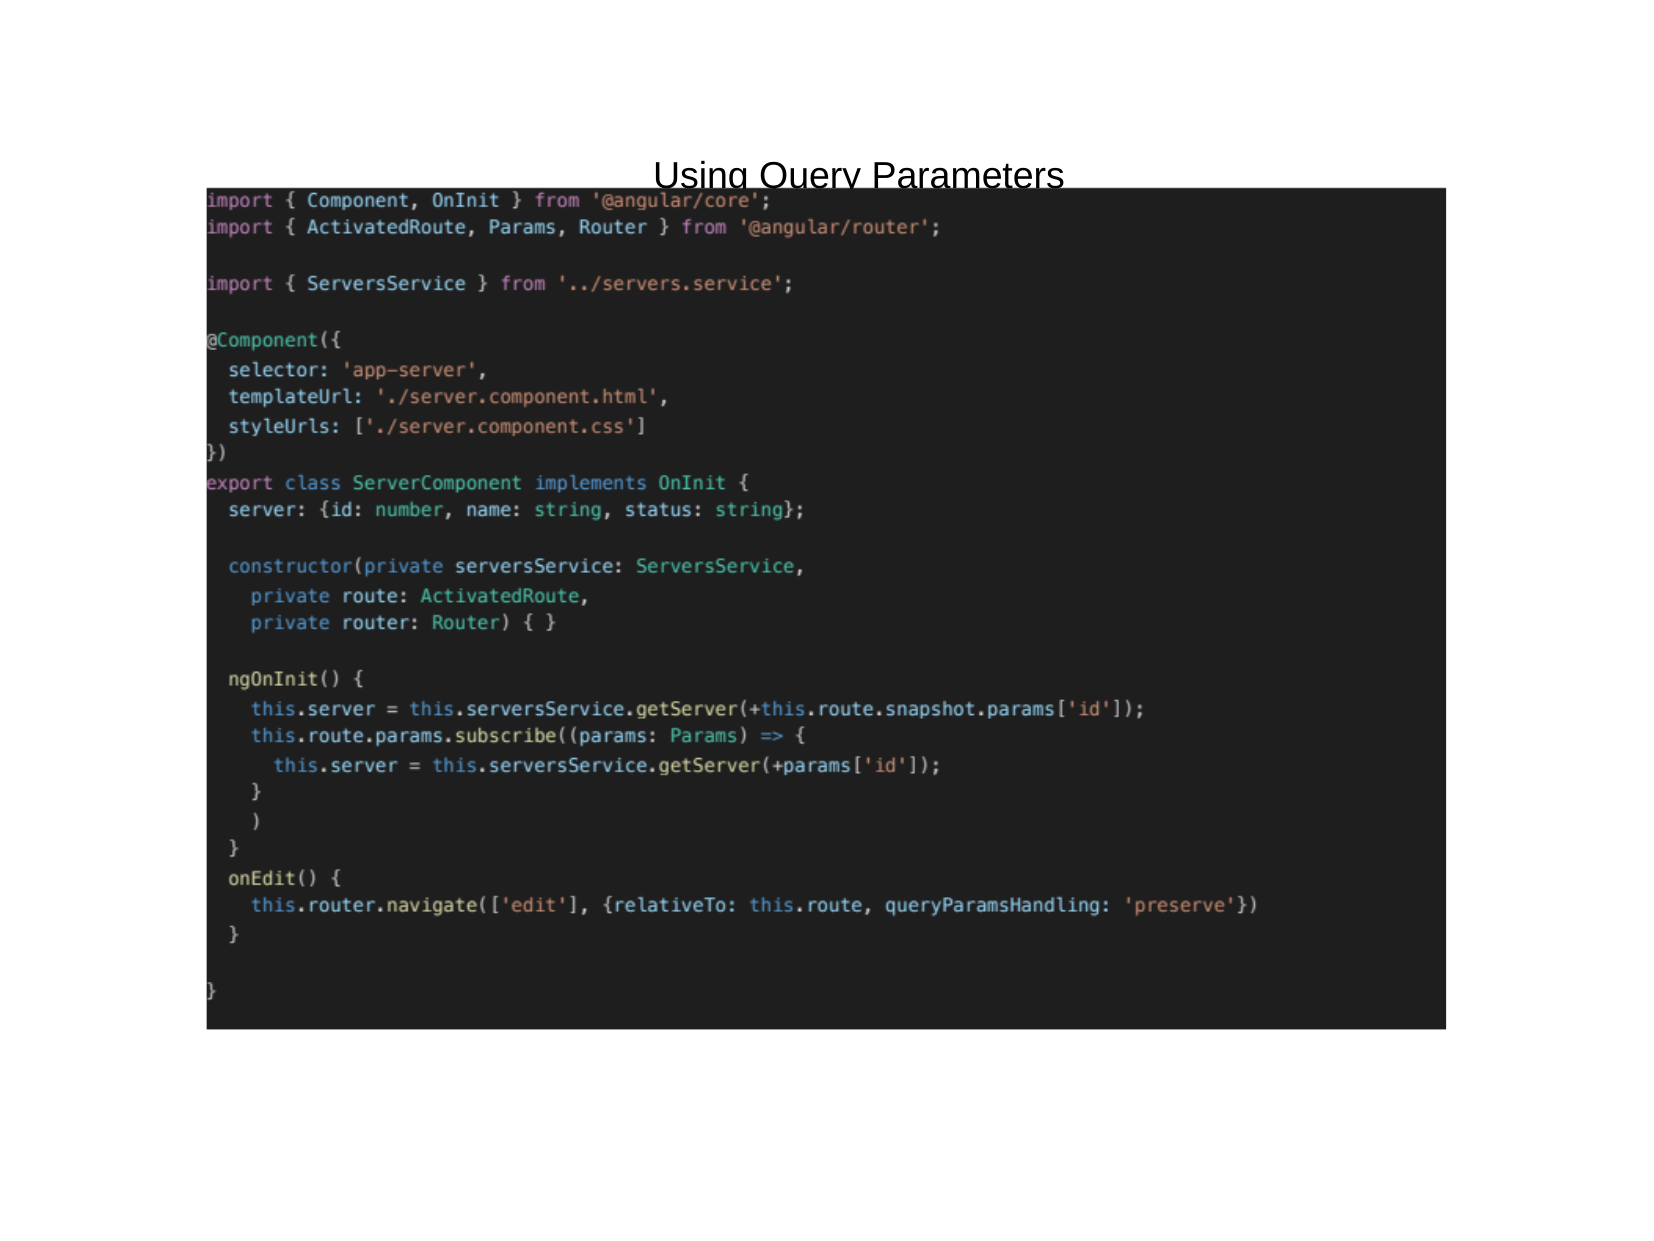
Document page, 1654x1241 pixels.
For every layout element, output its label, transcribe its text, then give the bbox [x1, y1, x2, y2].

title Using Query Parameters [224, 66, 1495, 282]
list [224, 393, 1495, 1125]
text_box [206, 182, 1446, 1058]
